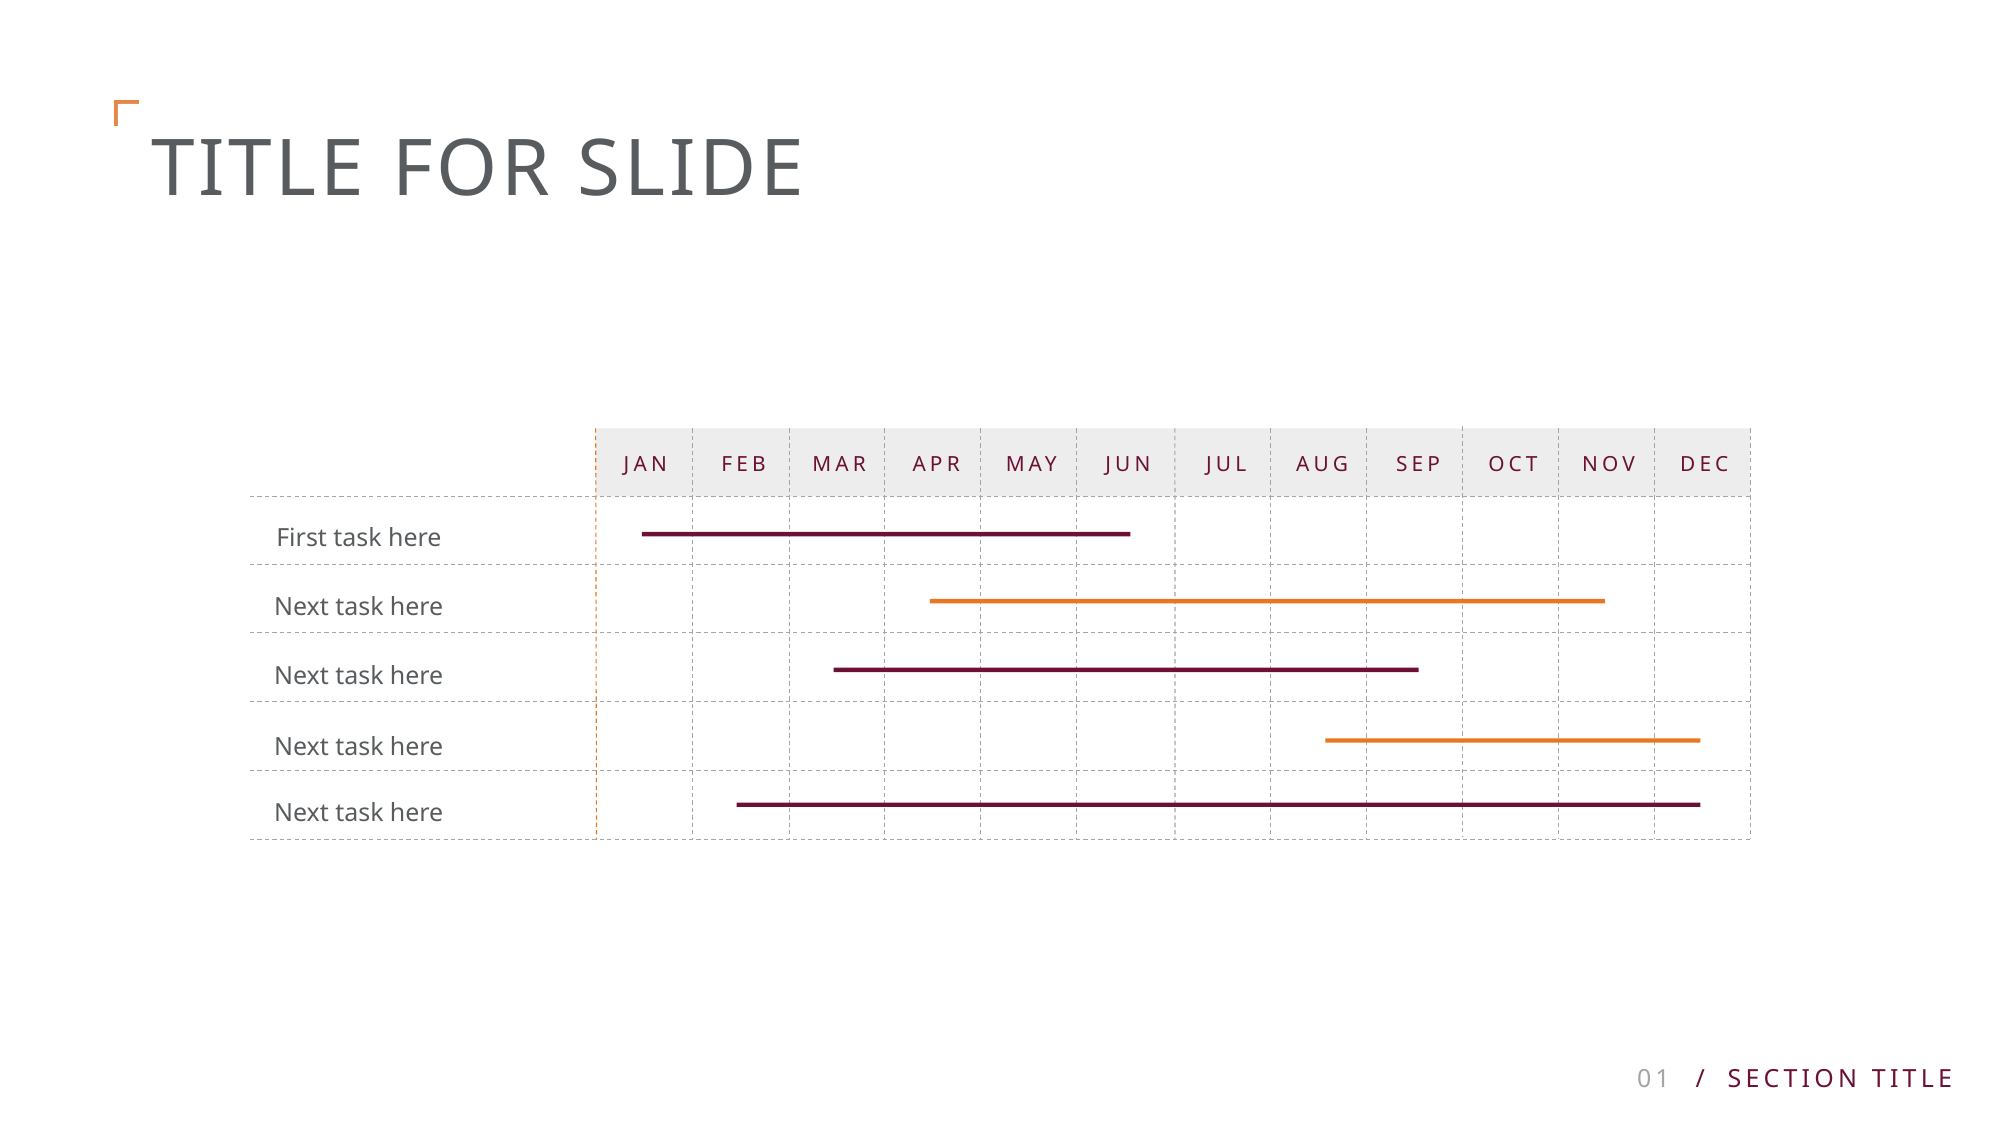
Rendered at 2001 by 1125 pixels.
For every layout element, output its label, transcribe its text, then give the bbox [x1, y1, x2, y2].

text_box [963, 1031, 2000, 1101]
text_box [249, 426, 1751, 840]
text_box TITLE FOR SLIDE [143, 109, 1079, 220]
picture [113, 100, 140, 126]
